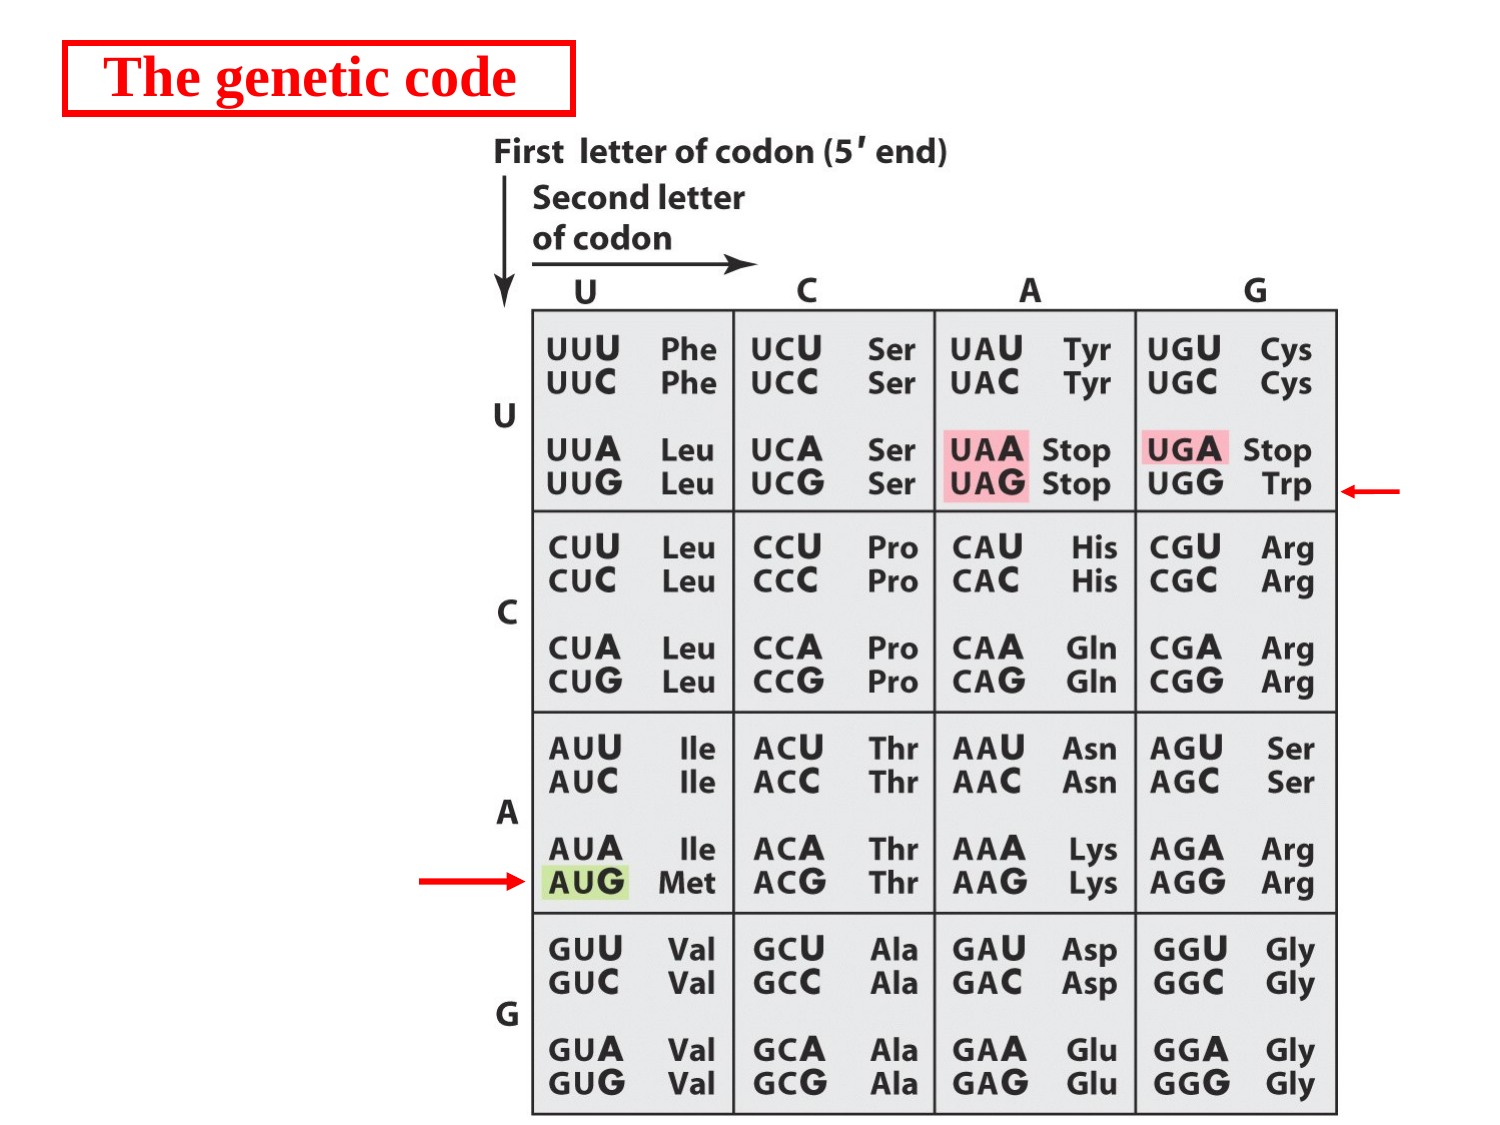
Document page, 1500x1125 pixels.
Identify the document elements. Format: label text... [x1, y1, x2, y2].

text_box [64, 42, 573, 114]
text_box The genetic code [88, 31, 533, 42]
picture [478, 124, 1349, 1125]
text_box [100, 116, 131, 127]
